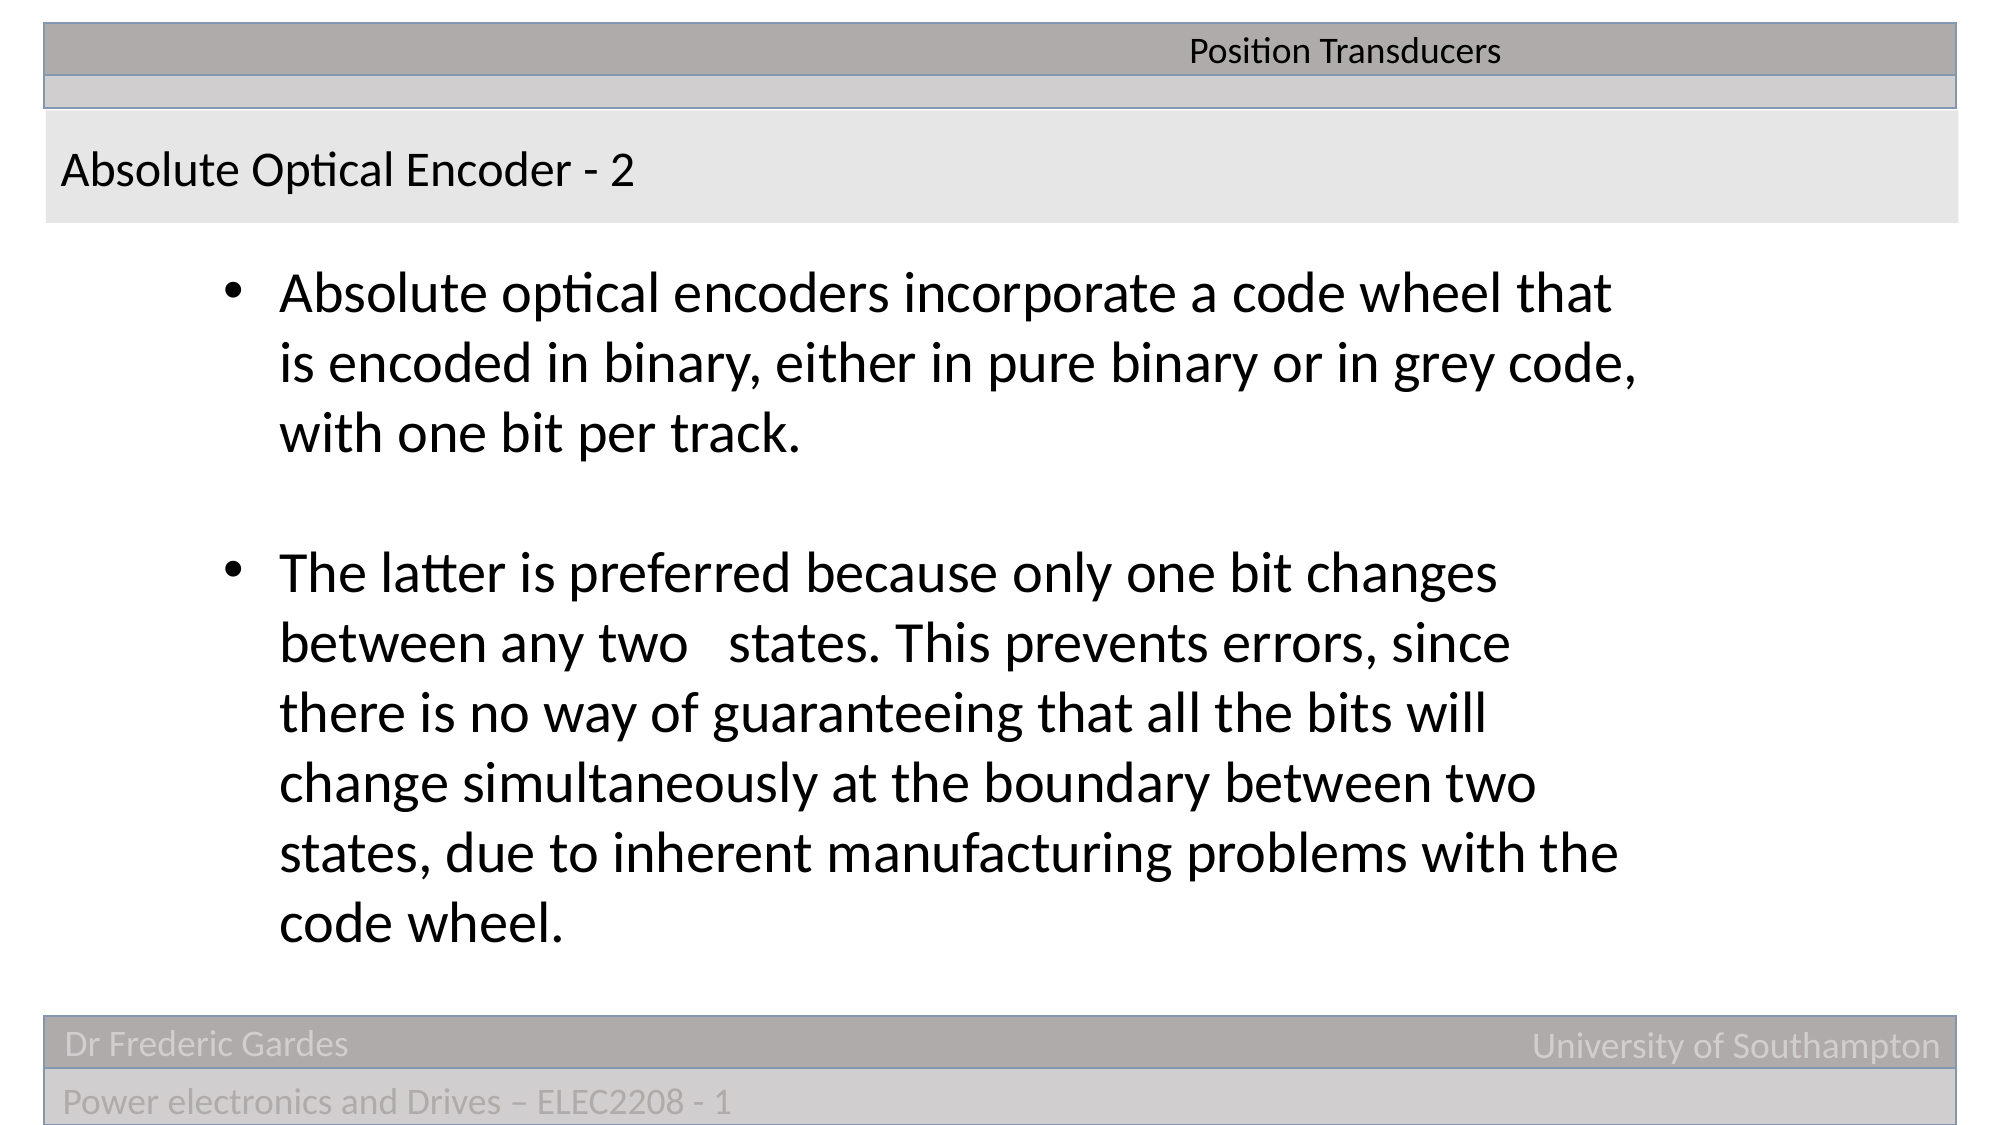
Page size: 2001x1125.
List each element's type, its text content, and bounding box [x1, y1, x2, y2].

text_box Absolute Optical Encoder - 2 [45, 109, 1959, 224]
text_box Position Transducers [1174, 18, 1517, 79]
text_box Absolute optical encoders incorporate a code wheel that is encoded in binary, either in pure binary or in grey code, with one bit per track. The latter is preferred because only one bit changes between any two states. This prevents errors, since there is no way of guaranteeing that all the bits will change simultaneously at the boundary between two states, due to inherent manufacturing problems with the code wheel. [208, 246, 1663, 962]
